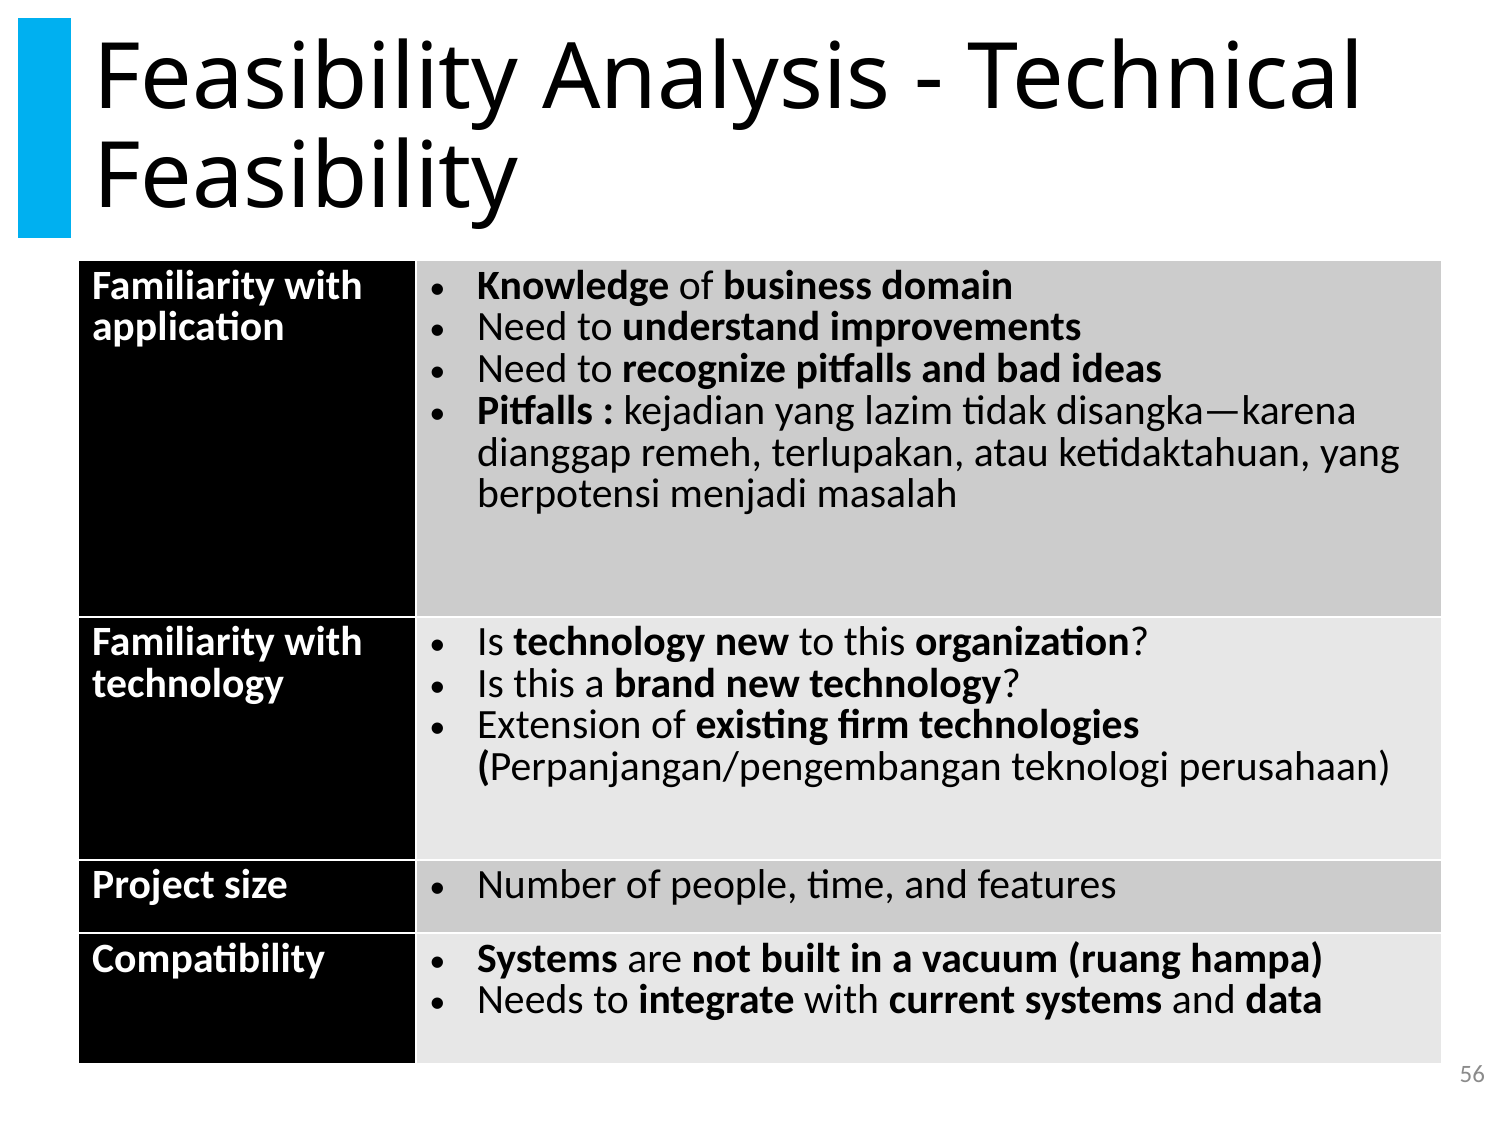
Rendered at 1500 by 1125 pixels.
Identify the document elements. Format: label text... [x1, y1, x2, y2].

table_cell Is technology new to this organization? Is this a brand new technology? Extension of existing firm technologies (Perpanjangan/pengembangan teknologi perusahaan) [417, 618, 1441, 859]
table_cell Systems are not built in a vacuum (ruang hampa) Needs to integrate with current systems and data [417, 934, 1441, 1063]
table_cell Compatibility [79, 934, 415, 1063]
table_cell Number of people, time, and features [417, 861, 1441, 932]
table_cell Project size [79, 861, 415, 932]
table_header Knowledge of business domain Need to understand improvements Need to recognize pitfalls and bad ideas Pitfalls : kejadian yang lazim tidak disangka—karena dianggap remeh, terlupakan, atau ketidaktahuan, yang berpotensi menjadi masalah [417, 261, 1441, 616]
slide_number 56 [1162, 1042, 1500, 1103]
title Feasibility Analysis - Technical Feasibility [78, 19, 1443, 237]
table_cell Familiarity with technology [79, 618, 415, 859]
table_header Familiarity with application [79, 261, 415, 616]
